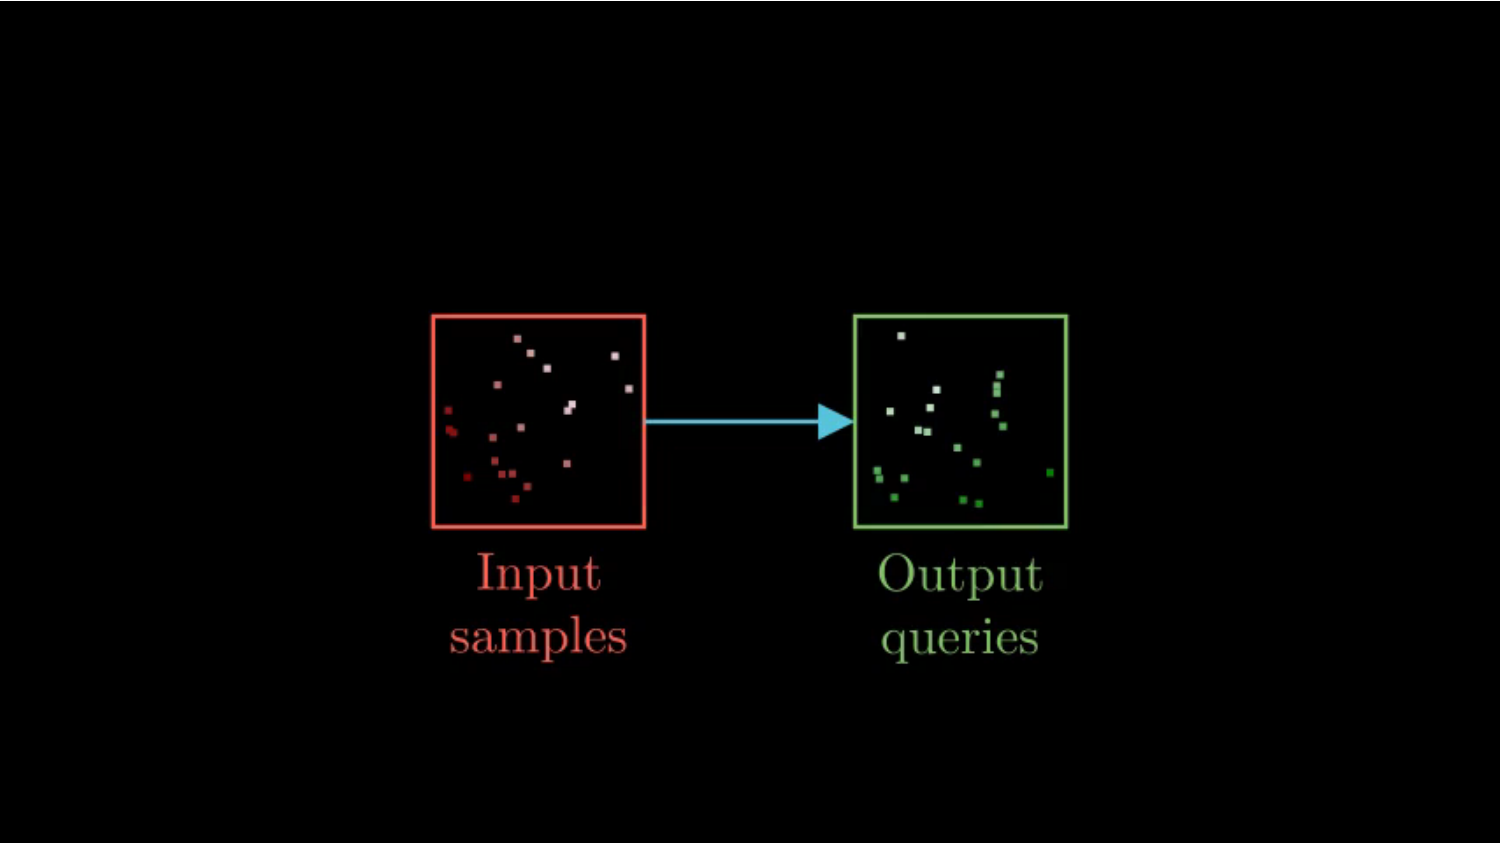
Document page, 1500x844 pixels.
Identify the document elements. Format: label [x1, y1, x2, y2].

text_box [0, 0, 1500, 844]
